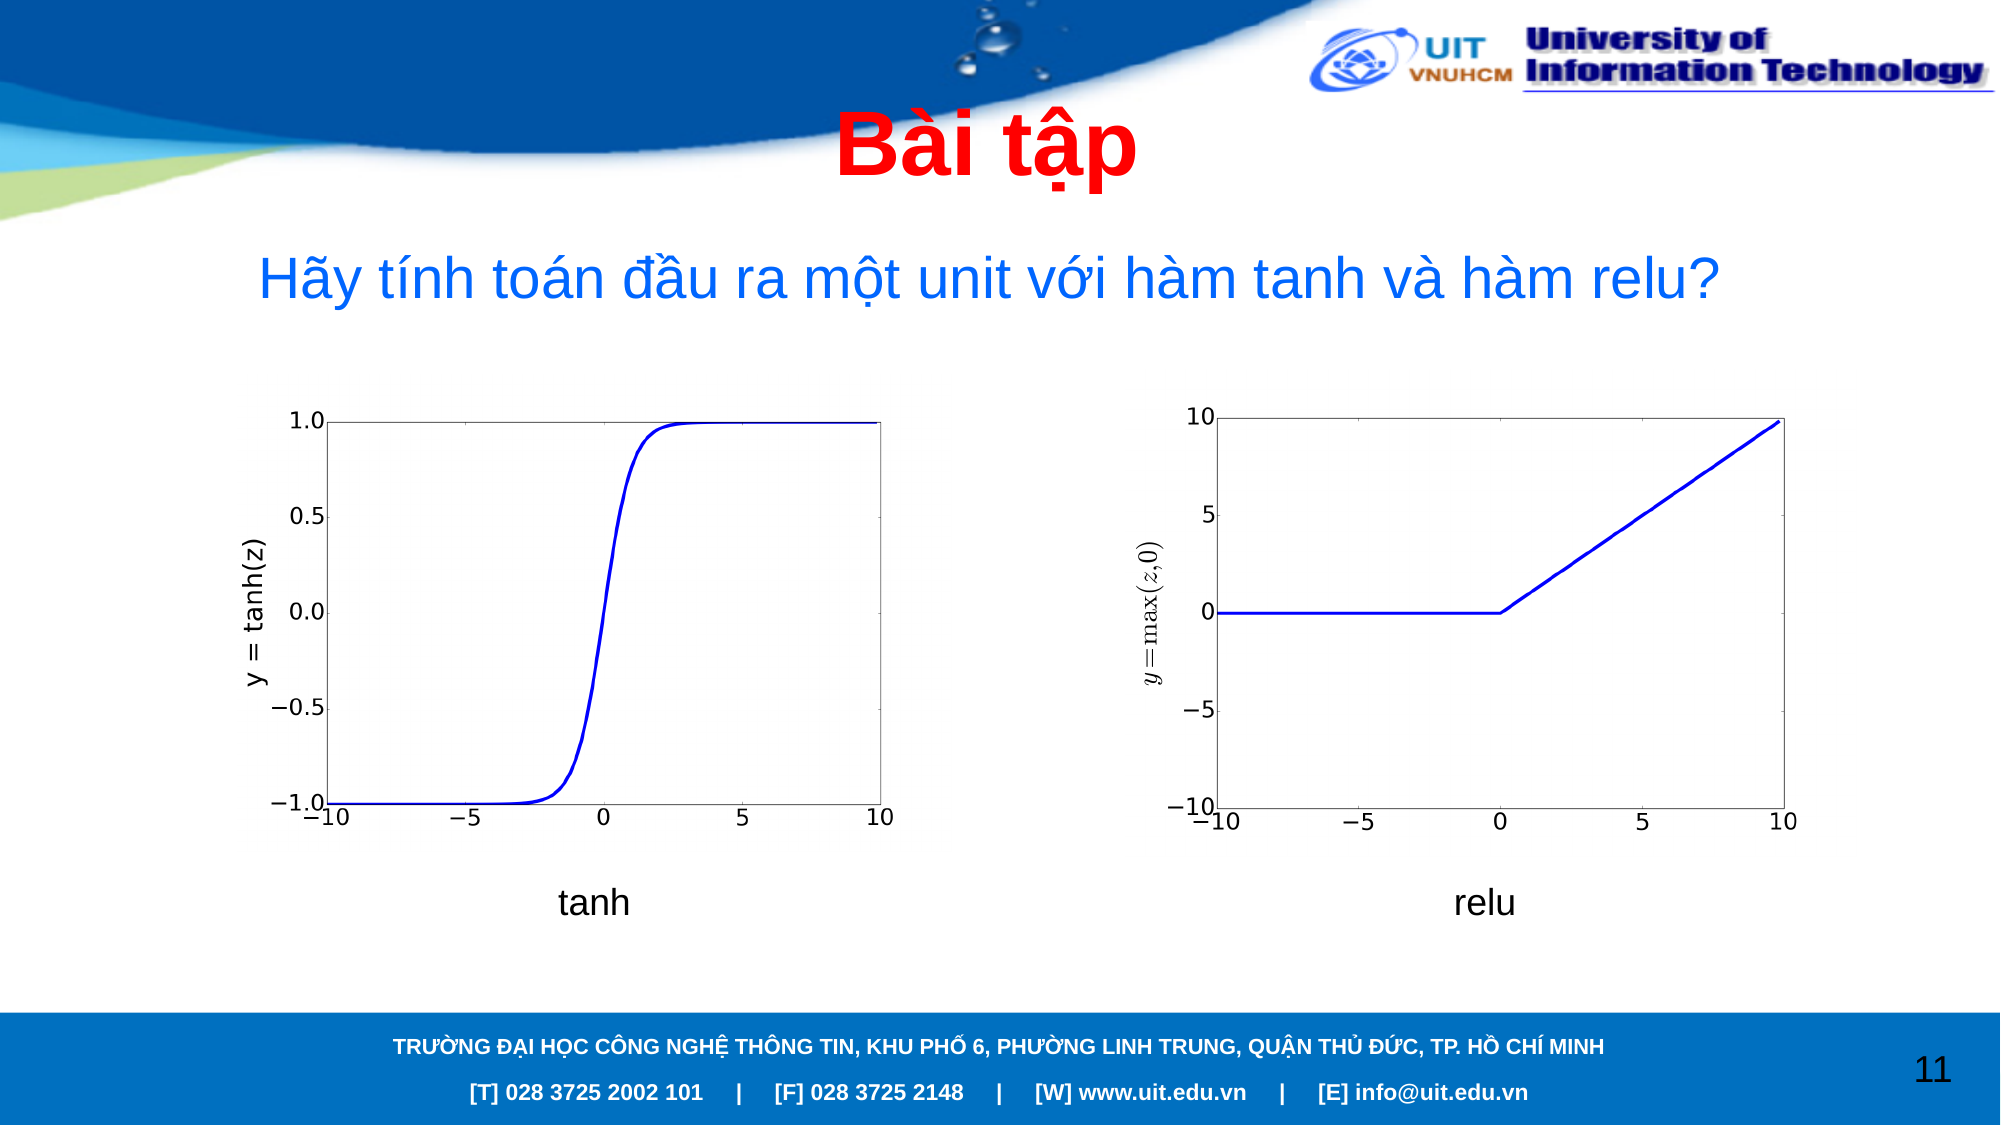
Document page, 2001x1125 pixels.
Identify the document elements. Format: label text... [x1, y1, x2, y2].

text_box relu [1439, 870, 1532, 931]
title Bài tập [99, 45, 1900, 233]
text_box tanh [543, 870, 646, 931]
picture [0, 0, 2001, 1125]
text_box Hãy tính toán đầu ra một unit với hàm tanh và hàm relu? [244, 232, 1738, 318]
